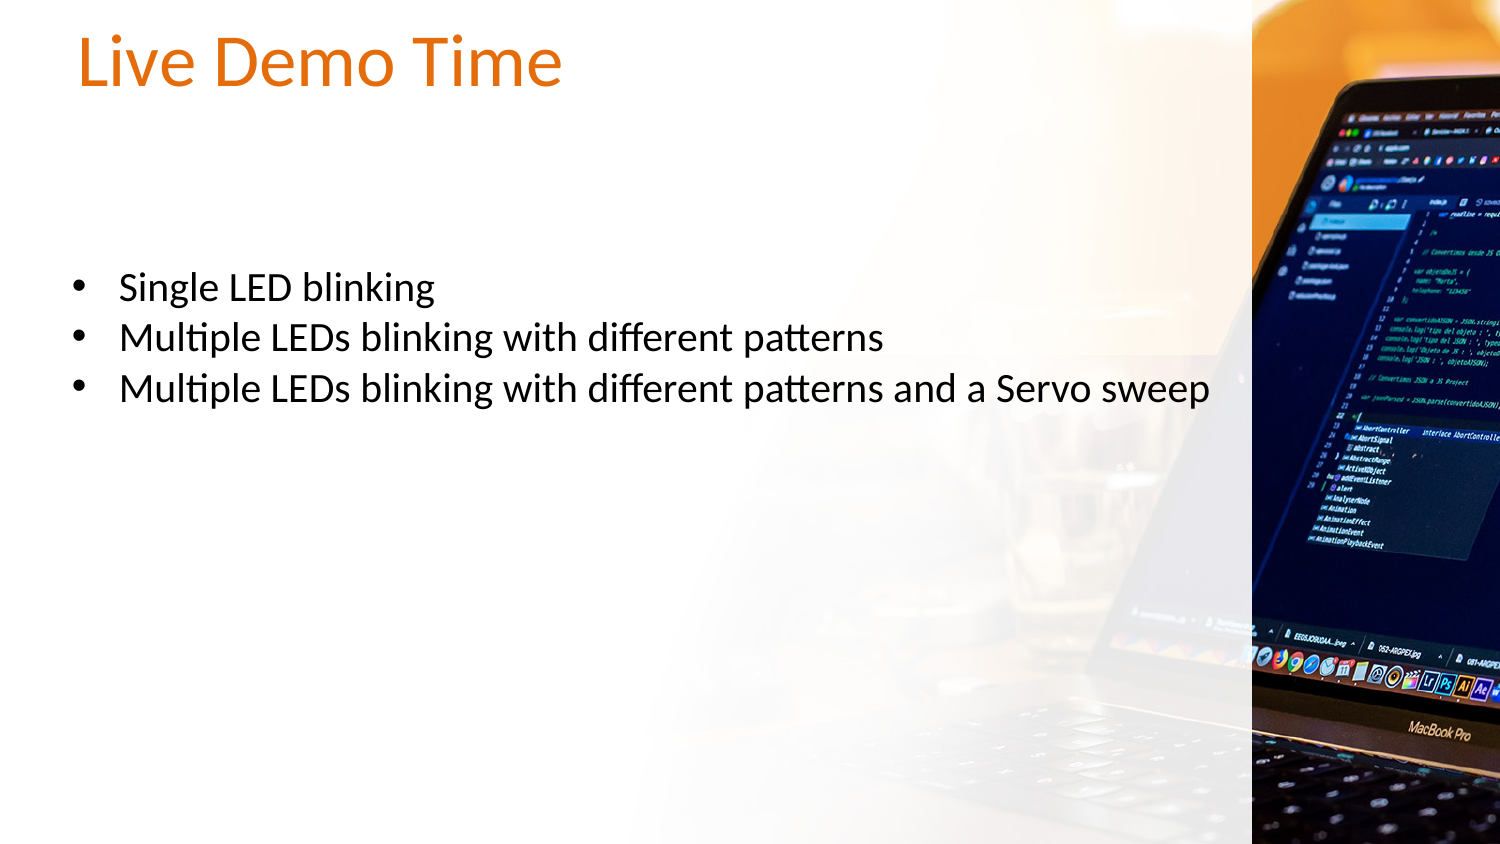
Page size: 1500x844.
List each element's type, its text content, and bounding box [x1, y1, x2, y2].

title Live Demo Time [62, 22, 1213, 113]
picture [0, 0, 1500, 844]
text_box Single LED blinking Multiple LEDs blinking with different patterns Multiple LEDs blinking with different patterns and a Servo sweep [57, 252, 1245, 418]
